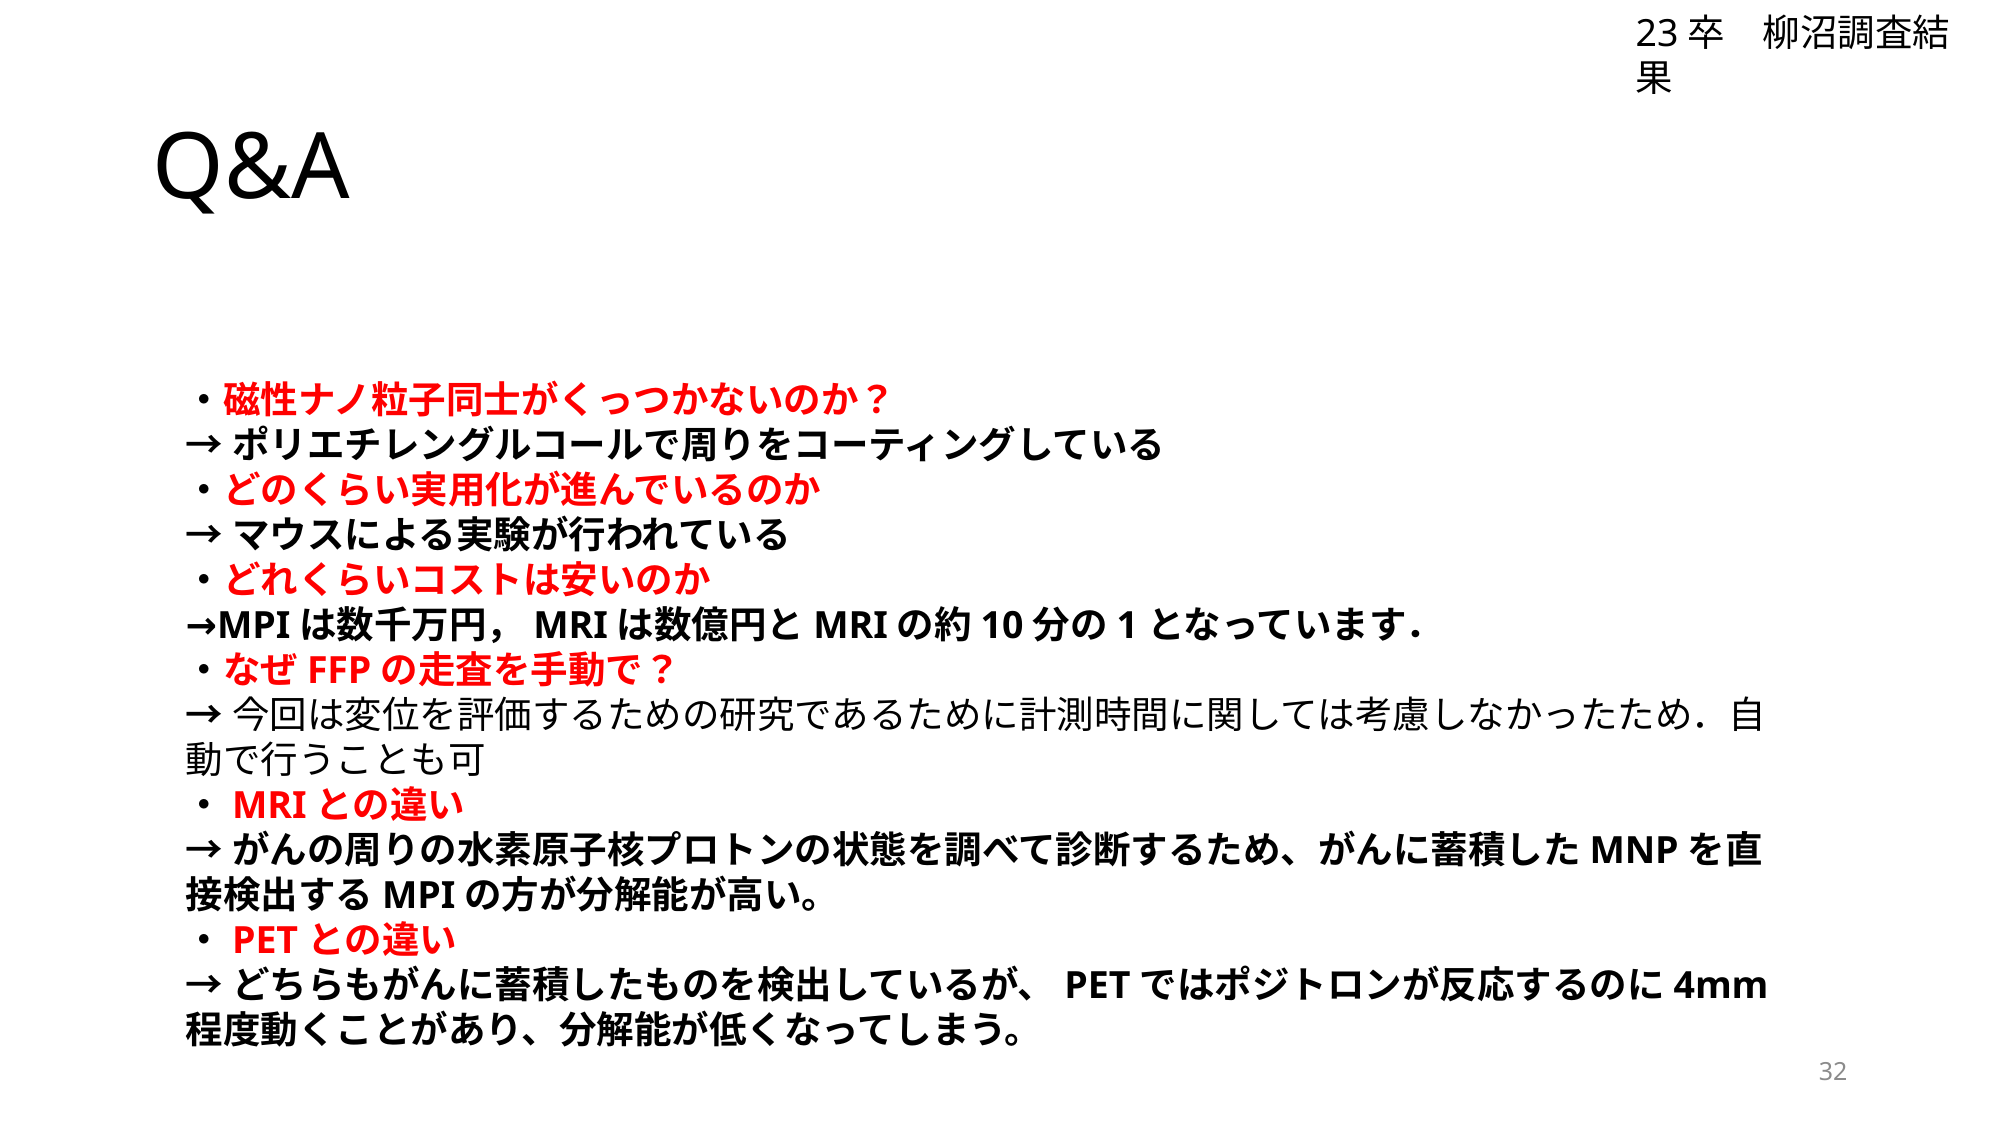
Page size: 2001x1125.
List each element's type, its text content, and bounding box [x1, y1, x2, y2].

text_box 23卒 柳沼調査結果 [1620, 1, 2000, 106]
slide_number 32 [1412, 1042, 1863, 1103]
title Q&A [137, 59, 1863, 278]
text_box ・磁性ナノ粒子同士がくっつかないのか？ →ポリエチレングルコールで周りをコーティングしている ・どのくらい実用化が進んでいるのか →マウスによる実験が行われている ・どれくらいコストは安いのか →MPIは数千万円，MRIは数億円とMRIの約10分の1となっています． ・なぜFFPの走査を手動で？ →今回は変位を評価するための研究であるために計測時間に関しては考慮しなかったため．自動で行うことも可 ・MRIとの違い →がんの周りの水素原子核プロトンの状態を調べて診断するため、がんに蓄積したMNPを直接検出するMPIの方が分解能が高い。 ・PETとの違い →どちらもがんに蓄積したものを検出しているが、PETではポジトロンが反応するのに4mm程度動くことがあり、分解能が低くなってしまう。 [170, 368, 1791, 1059]
